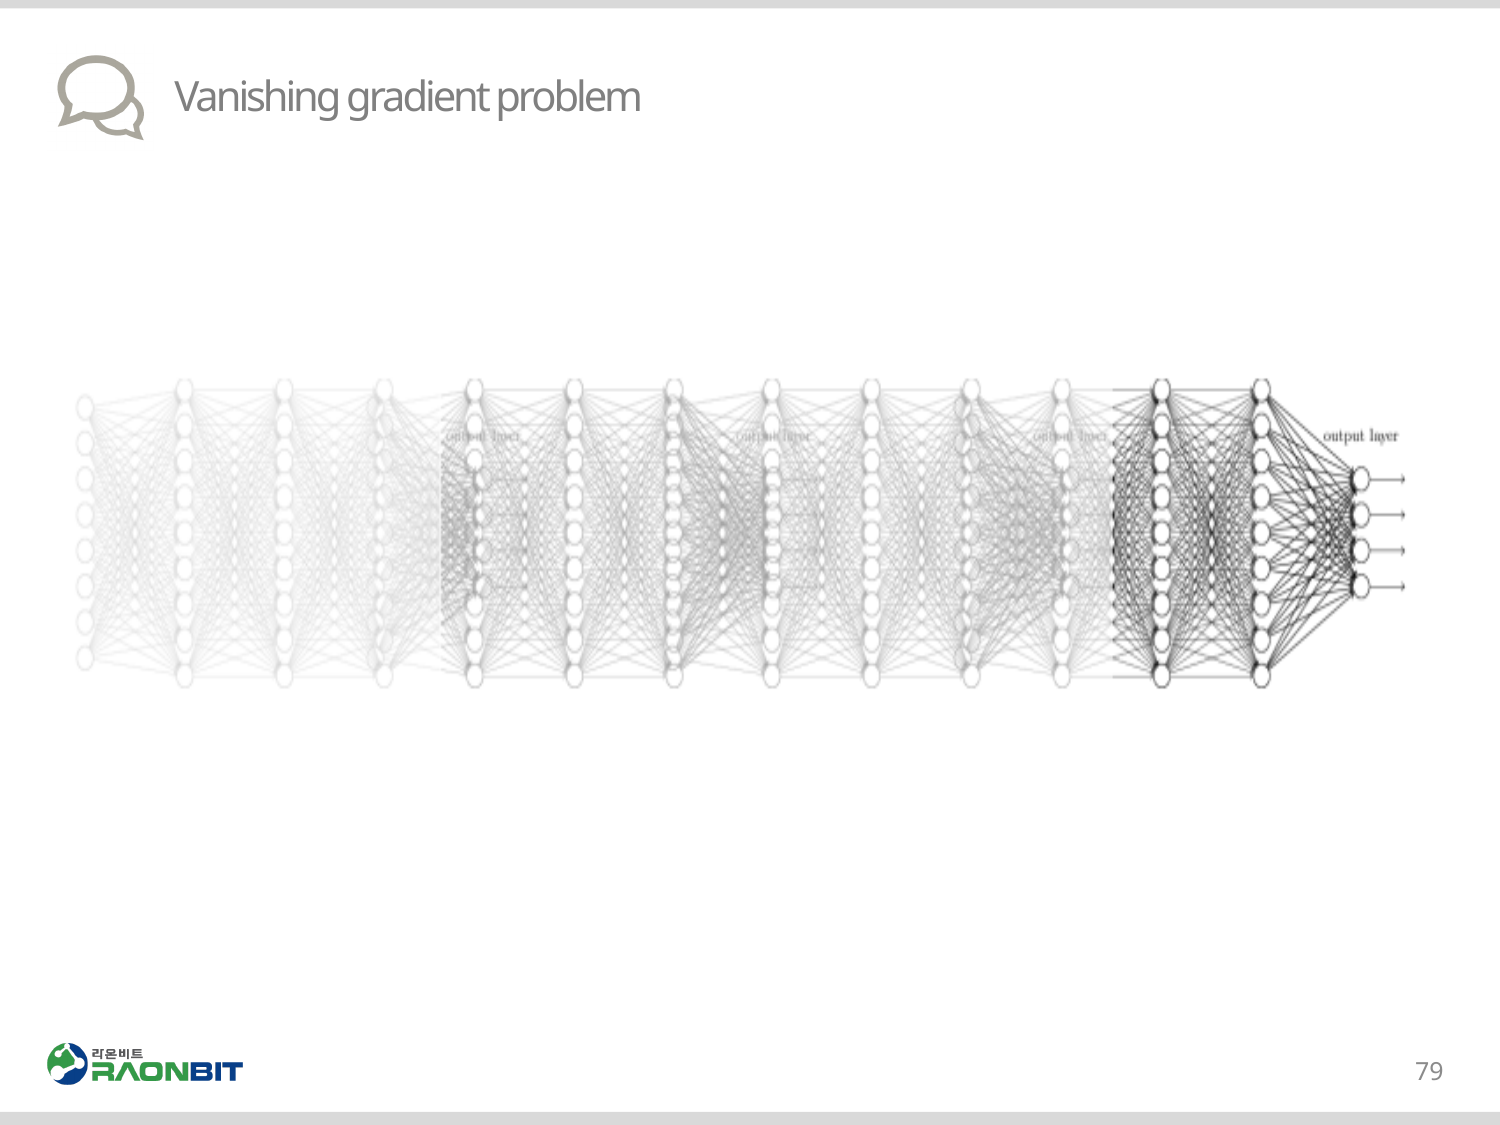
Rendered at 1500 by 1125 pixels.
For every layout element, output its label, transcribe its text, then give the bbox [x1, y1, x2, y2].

slide_number 79 [1328, 1042, 1459, 1103]
picture [47, 1043, 243, 1085]
picture [43, 302, 1463, 784]
title Vanishing gradient problem [159, 48, 1425, 141]
